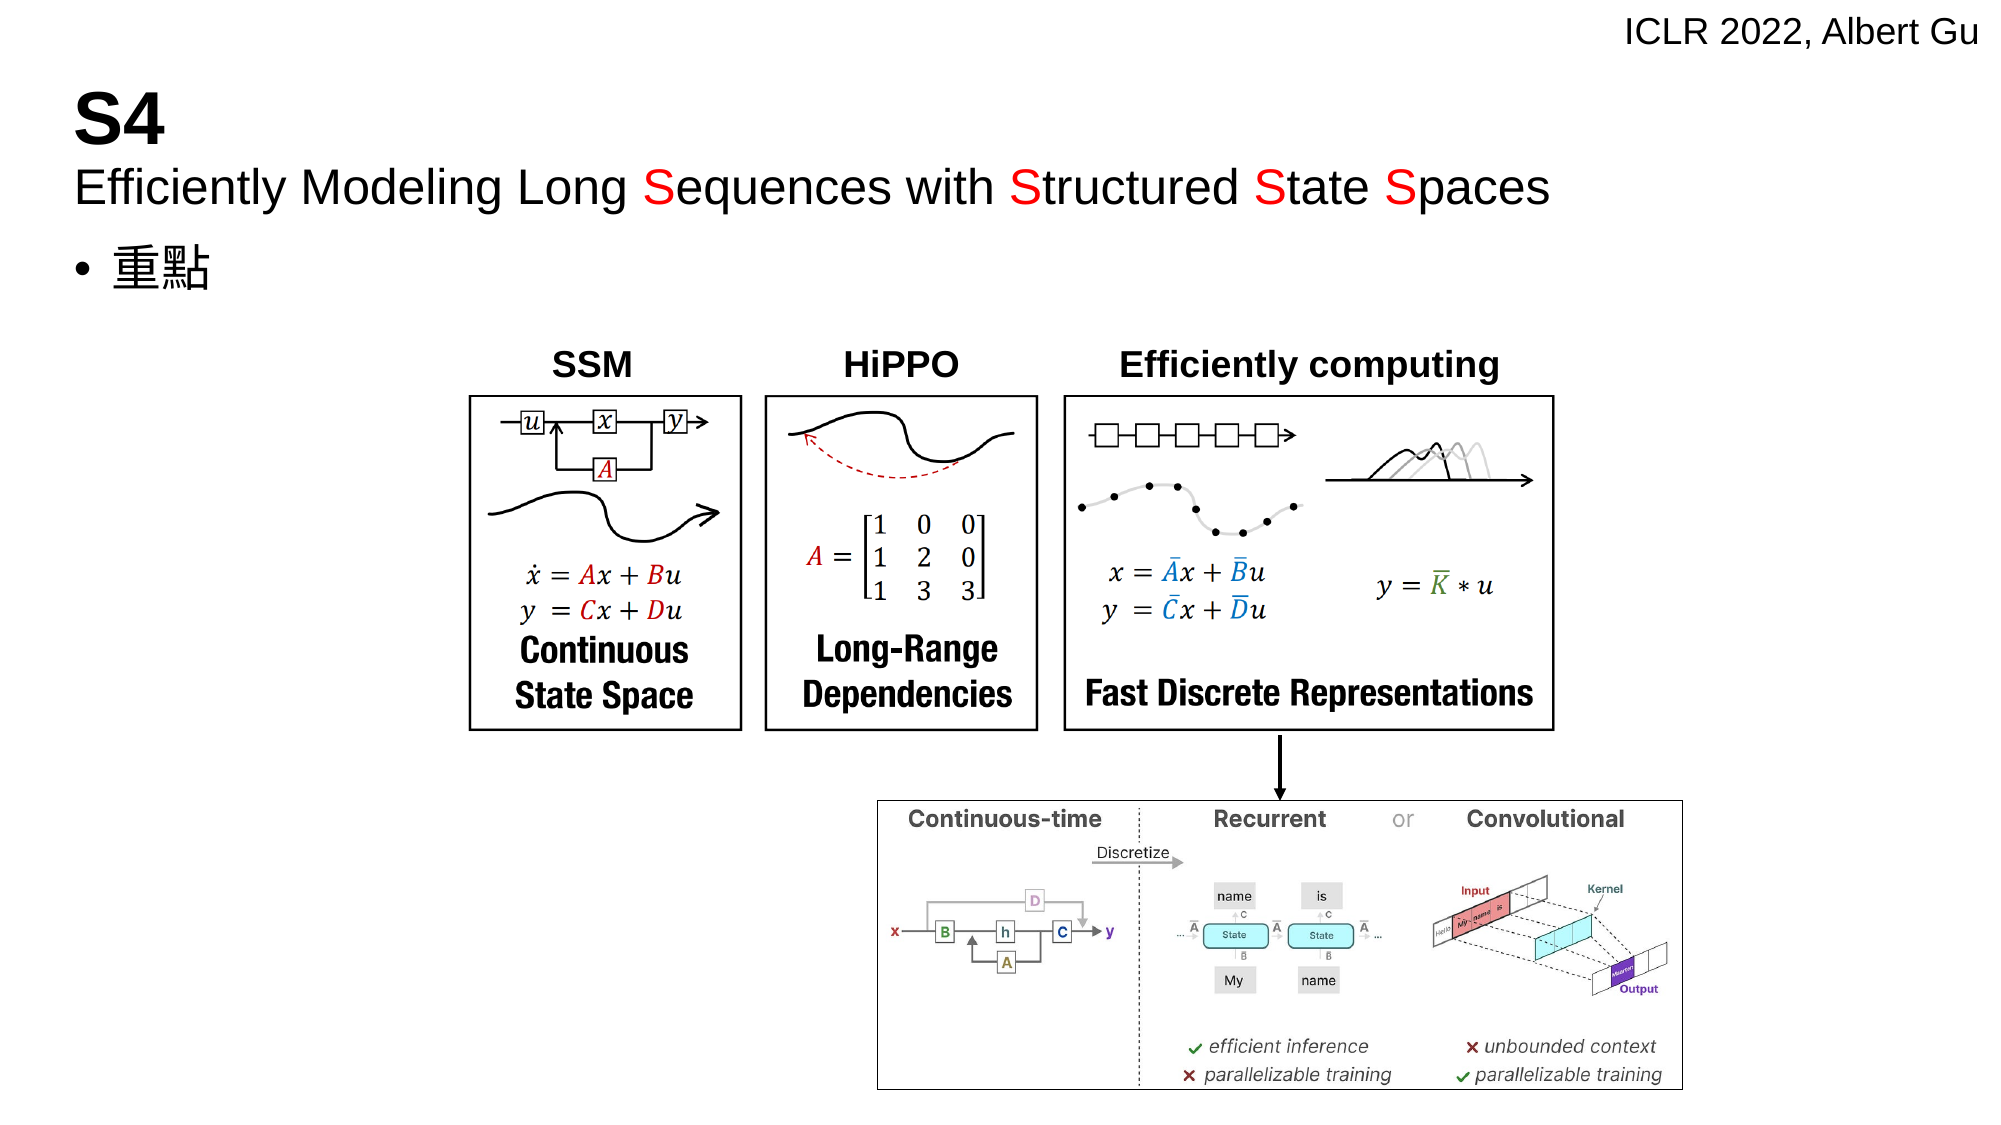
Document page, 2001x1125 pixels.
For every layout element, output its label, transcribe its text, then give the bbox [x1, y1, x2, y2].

picture [877, 800, 1683, 1091]
text_box ICLR 2022, Albert Gu [1609, 0, 1995, 59]
title S4 Efficiently Modeling Long Sequences with Structured State Spaces [59, 59, 1784, 237]
list 重點 [59, 236, 1831, 945]
text_box HiPPO [828, 332, 976, 384]
text_box Efficiently computing [1104, 332, 1516, 384]
text_box SSM [537, 332, 649, 384]
picture [458, 384, 1573, 741]
